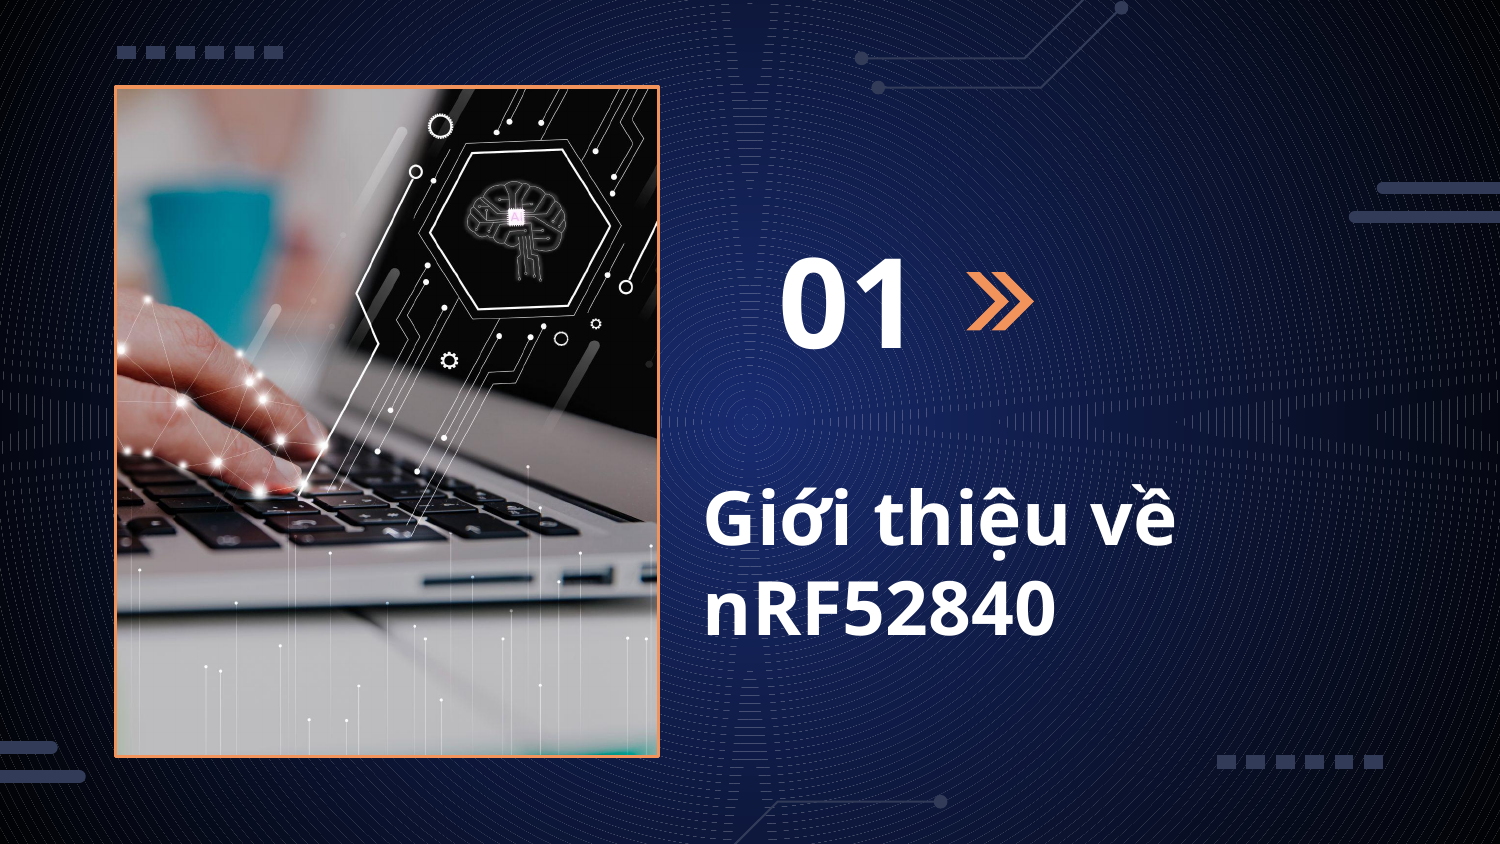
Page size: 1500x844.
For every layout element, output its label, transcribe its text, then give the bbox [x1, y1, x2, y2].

picture [116, 88, 658, 756]
title 01 [763, 250, 967, 389]
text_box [965, 271, 1035, 331]
title Giới thiệu về nRF52840 [687, 455, 1472, 665]
